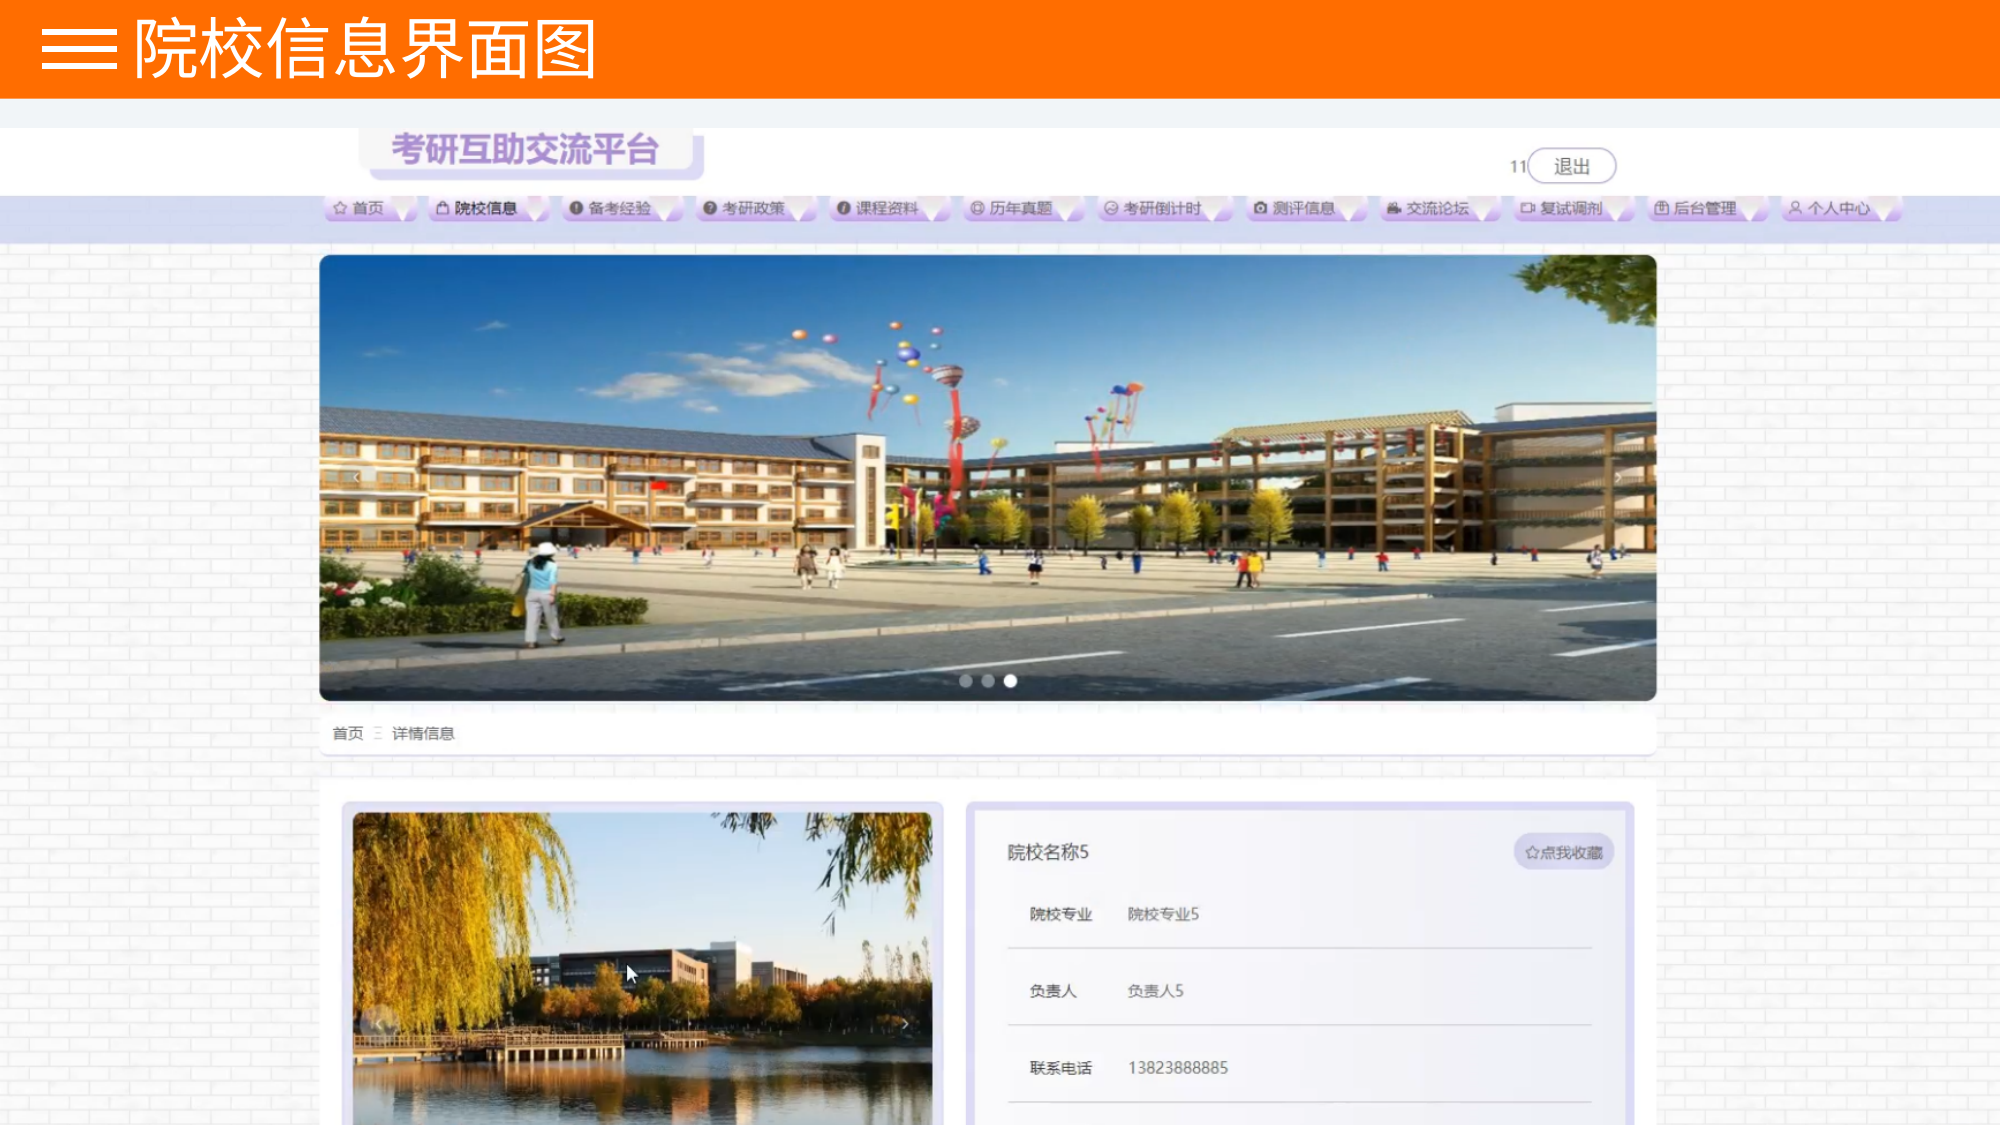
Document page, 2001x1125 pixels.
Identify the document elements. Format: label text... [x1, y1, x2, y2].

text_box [42, 32, 118, 67]
text_box 院校信息界面图 [117, 0, 813, 95]
text_box [0, 0, 2000, 100]
picture [0, 128, 2000, 1125]
